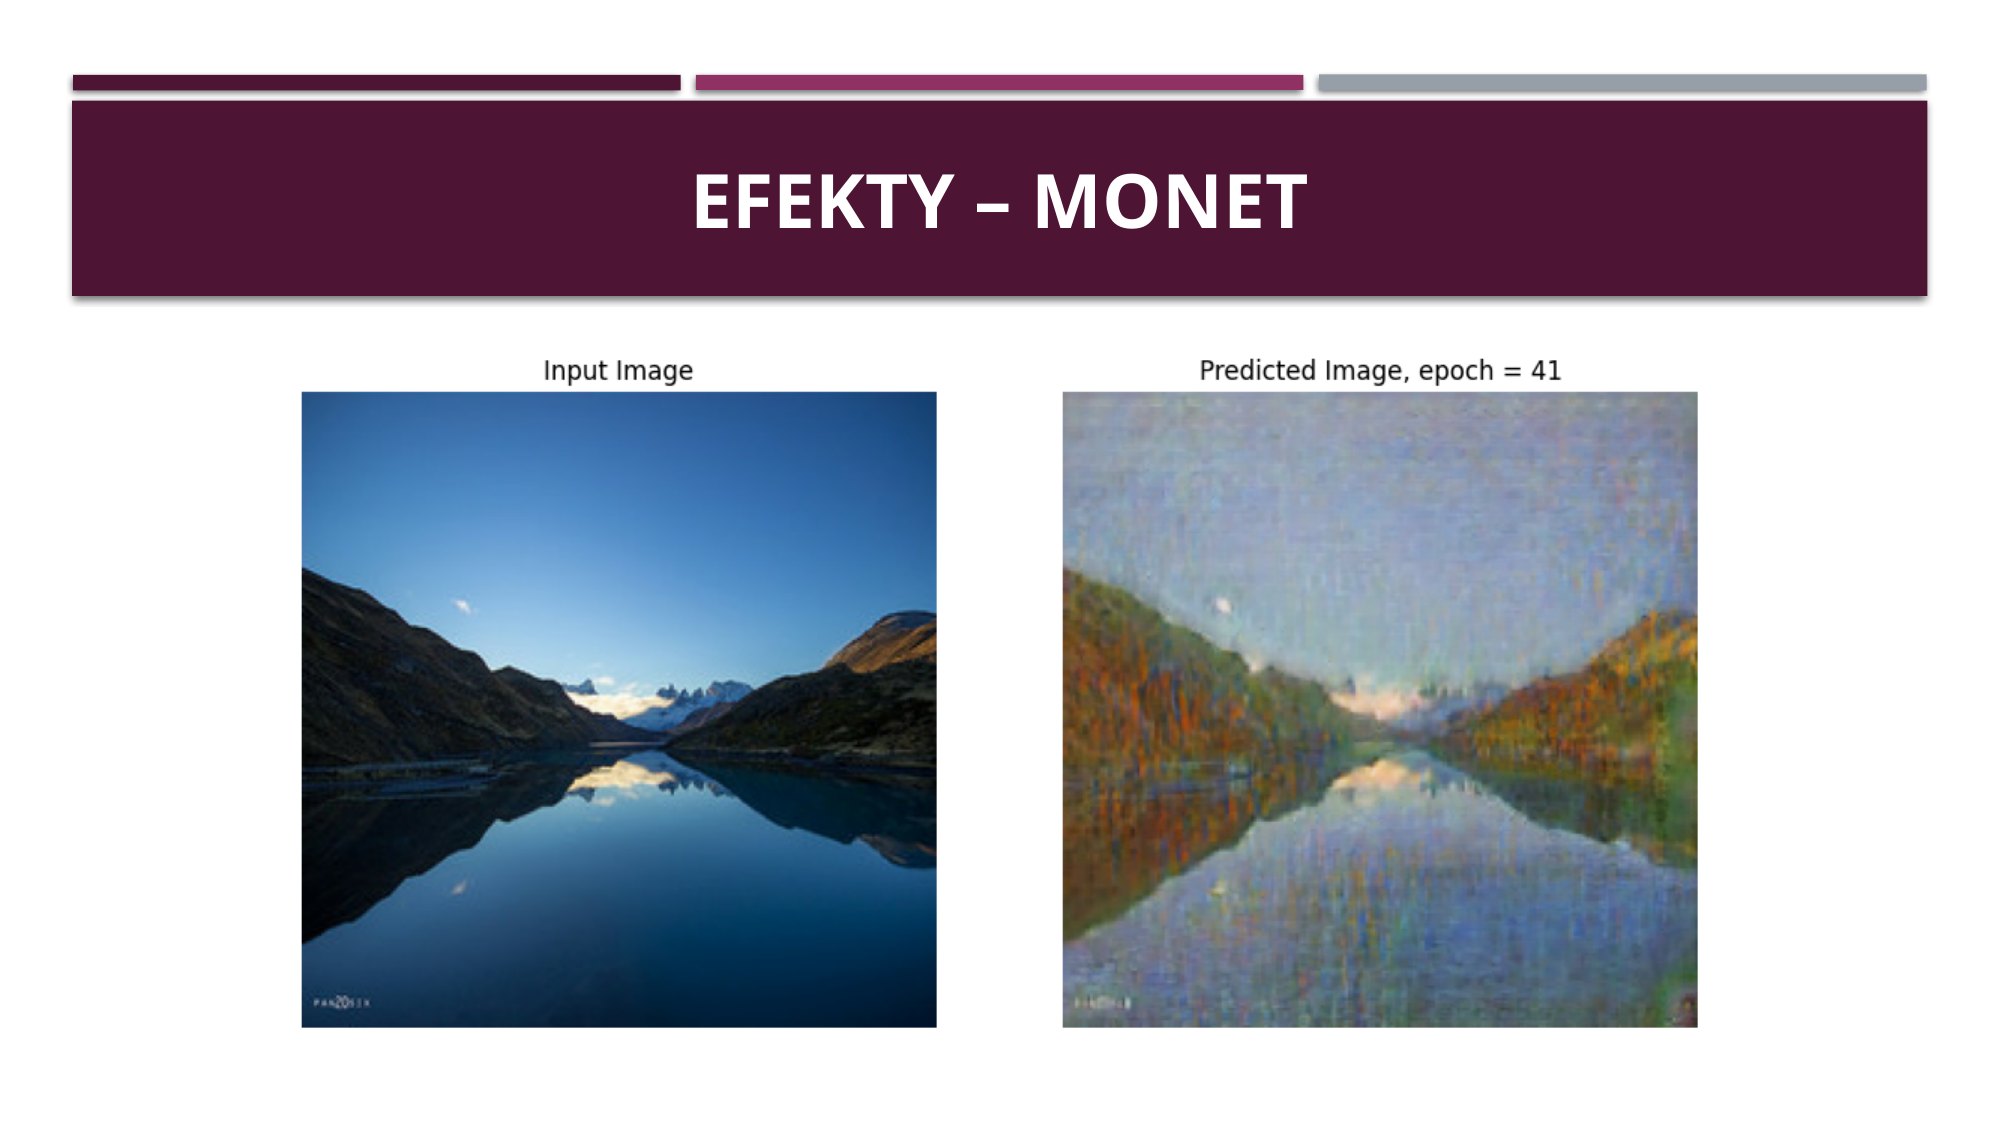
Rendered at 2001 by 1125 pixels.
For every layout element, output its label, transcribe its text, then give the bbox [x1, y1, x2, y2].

picture [286, 344, 1713, 1043]
title Efekty – monet [95, 115, 1905, 282]
